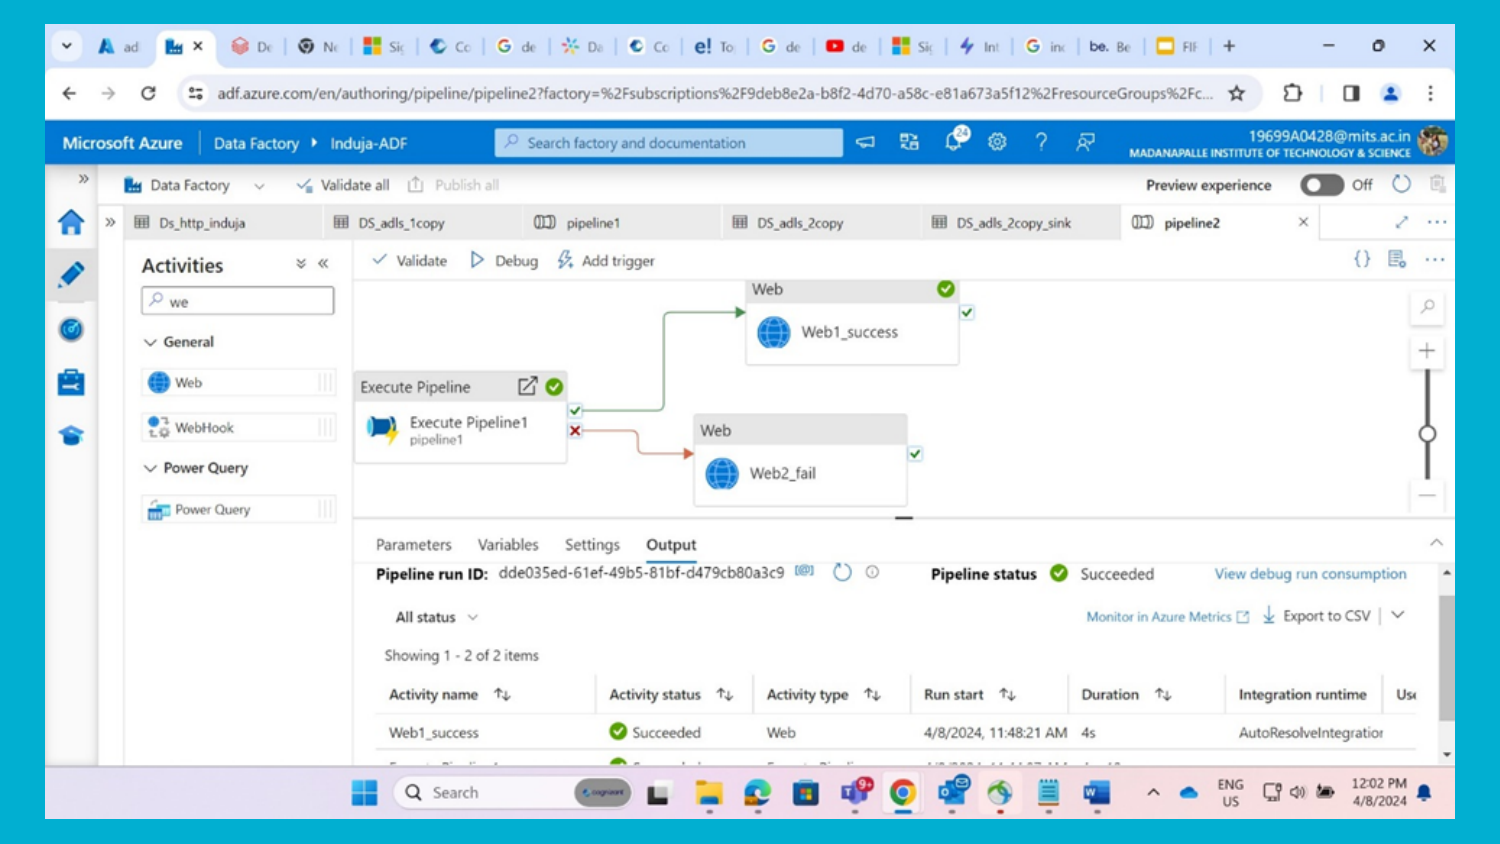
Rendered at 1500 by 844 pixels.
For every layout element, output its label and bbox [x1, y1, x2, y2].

picture [44, 24, 1455, 819]
